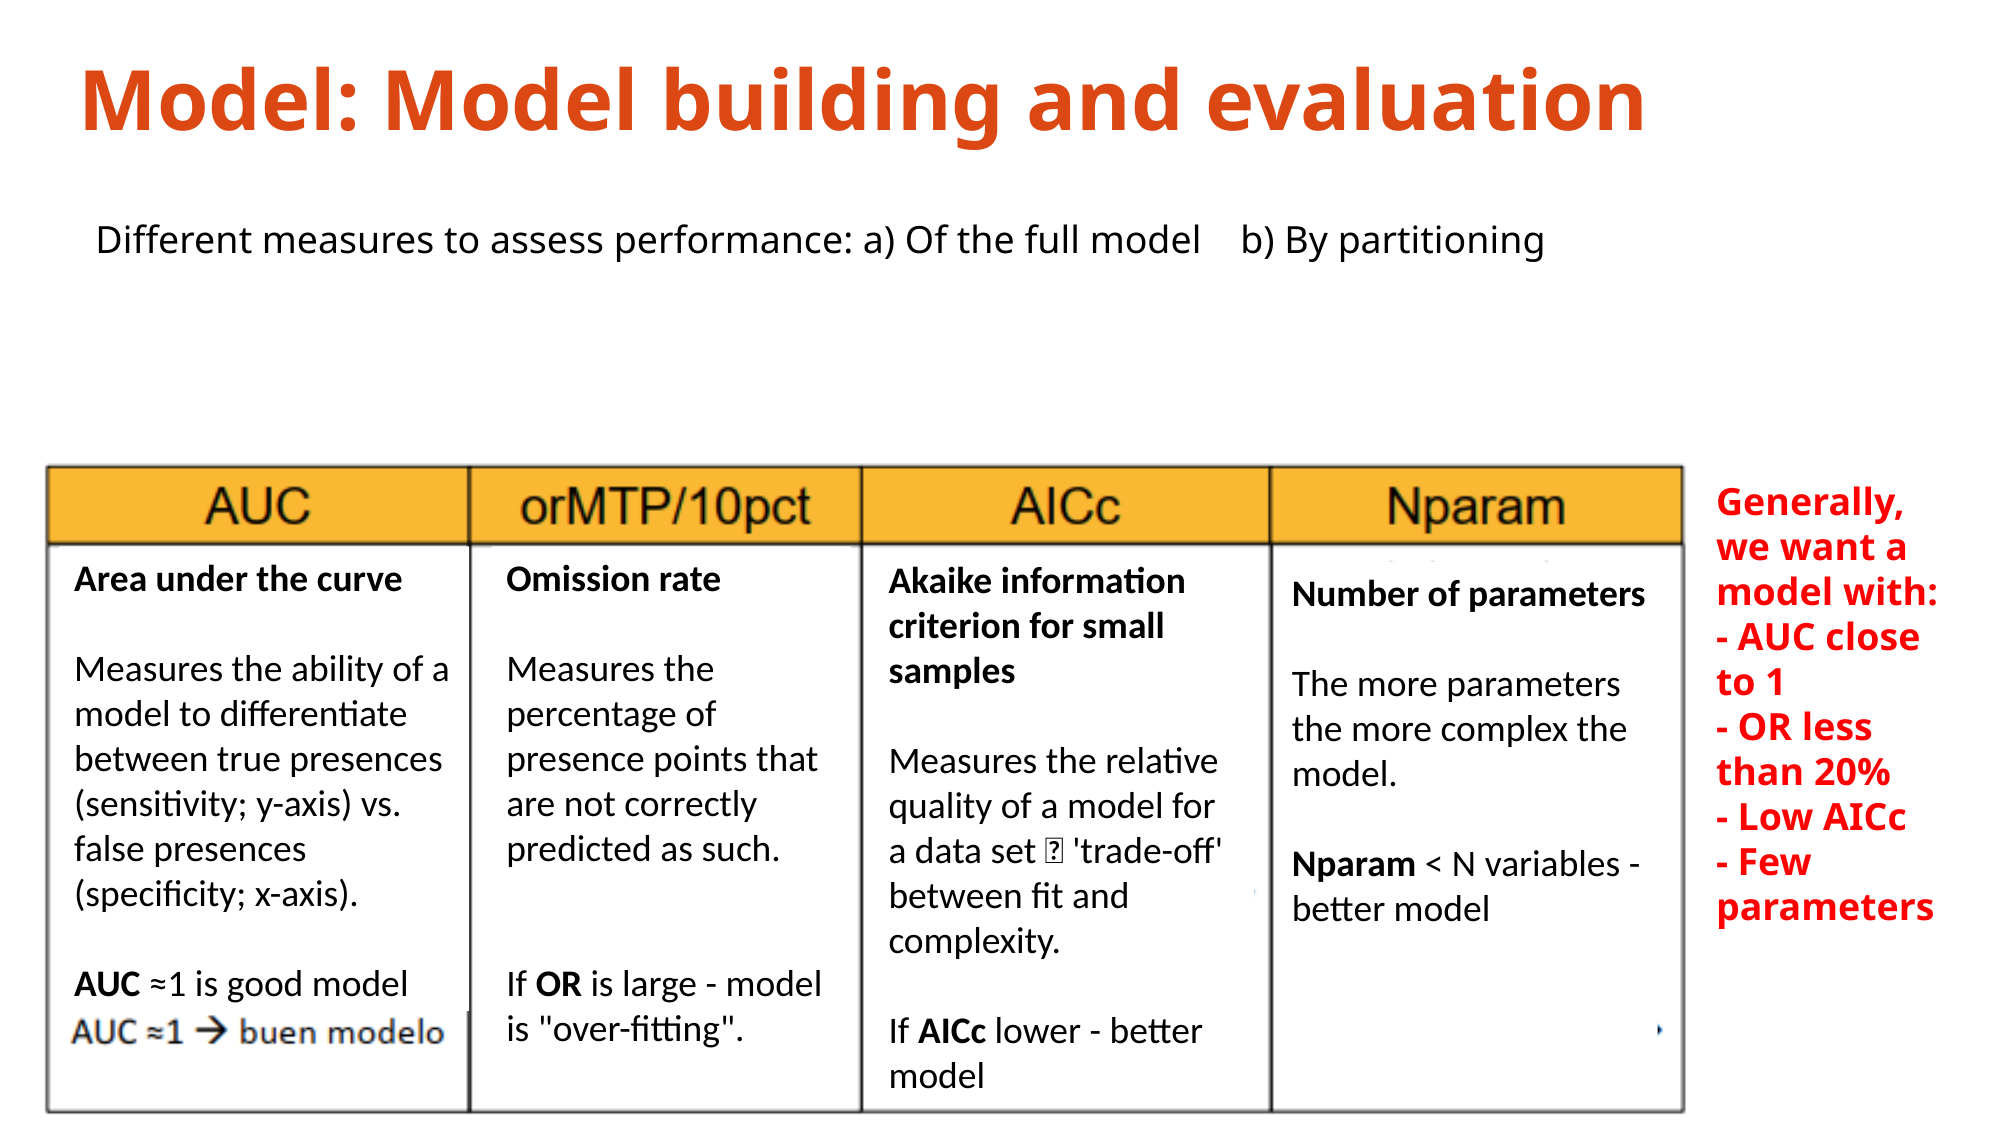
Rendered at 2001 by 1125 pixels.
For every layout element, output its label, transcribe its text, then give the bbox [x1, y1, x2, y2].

text_box Model: Model building and evaluation [63, 38, 1864, 157]
text_box Different measures to assess performance: a) Of the full model b) By partitioning [80, 208, 1658, 313]
text_box Generally, we want a model with: - AUC close to 1 - OR less than 20% - Low AICc - Few parameters [1891, 470, 1975, 936]
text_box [0, 441, 1891, 1125]
